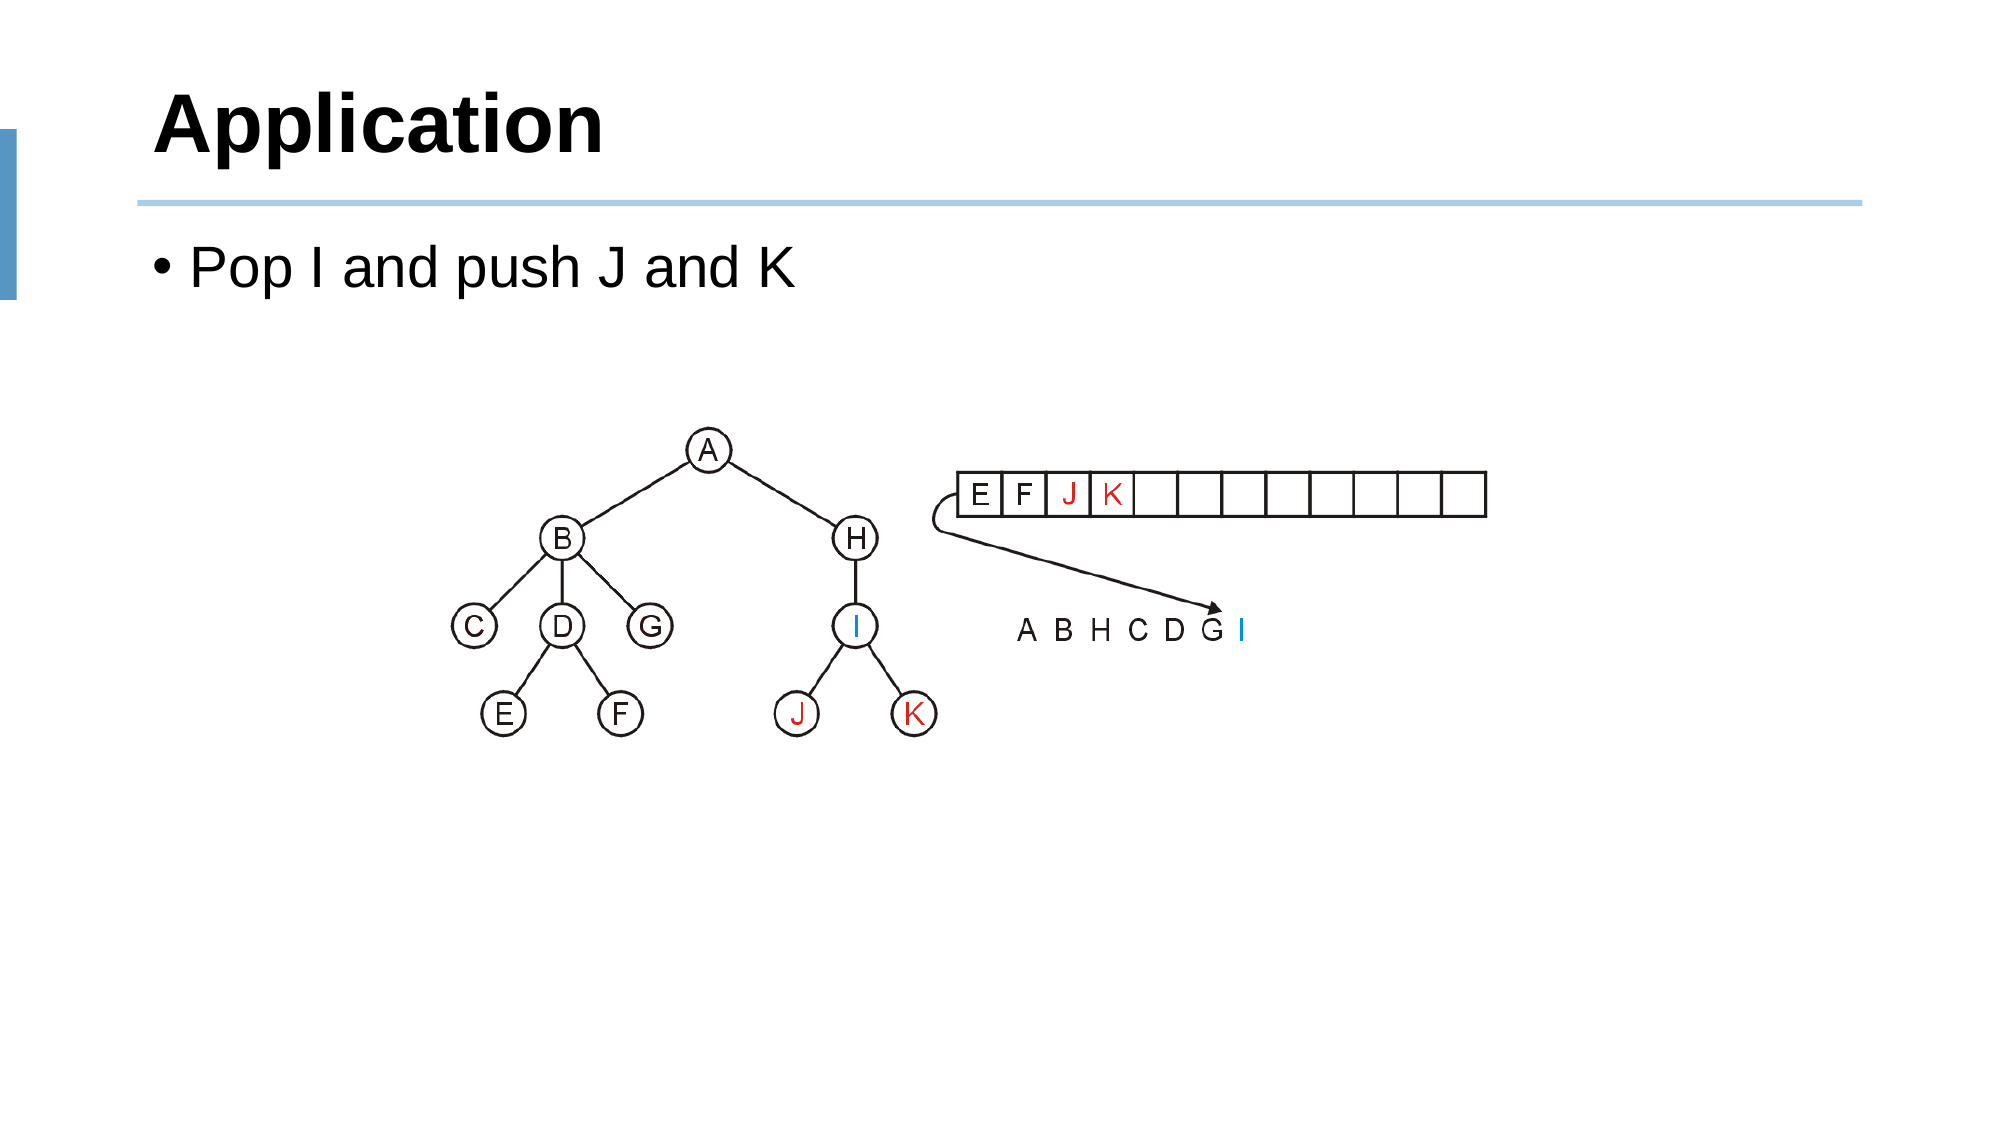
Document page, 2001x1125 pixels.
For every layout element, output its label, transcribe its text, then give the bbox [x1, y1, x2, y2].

title Application [137, 42, 1863, 208]
text_box Pop I and push J and K [137, 229, 1863, 1014]
picture [444, 420, 1493, 743]
